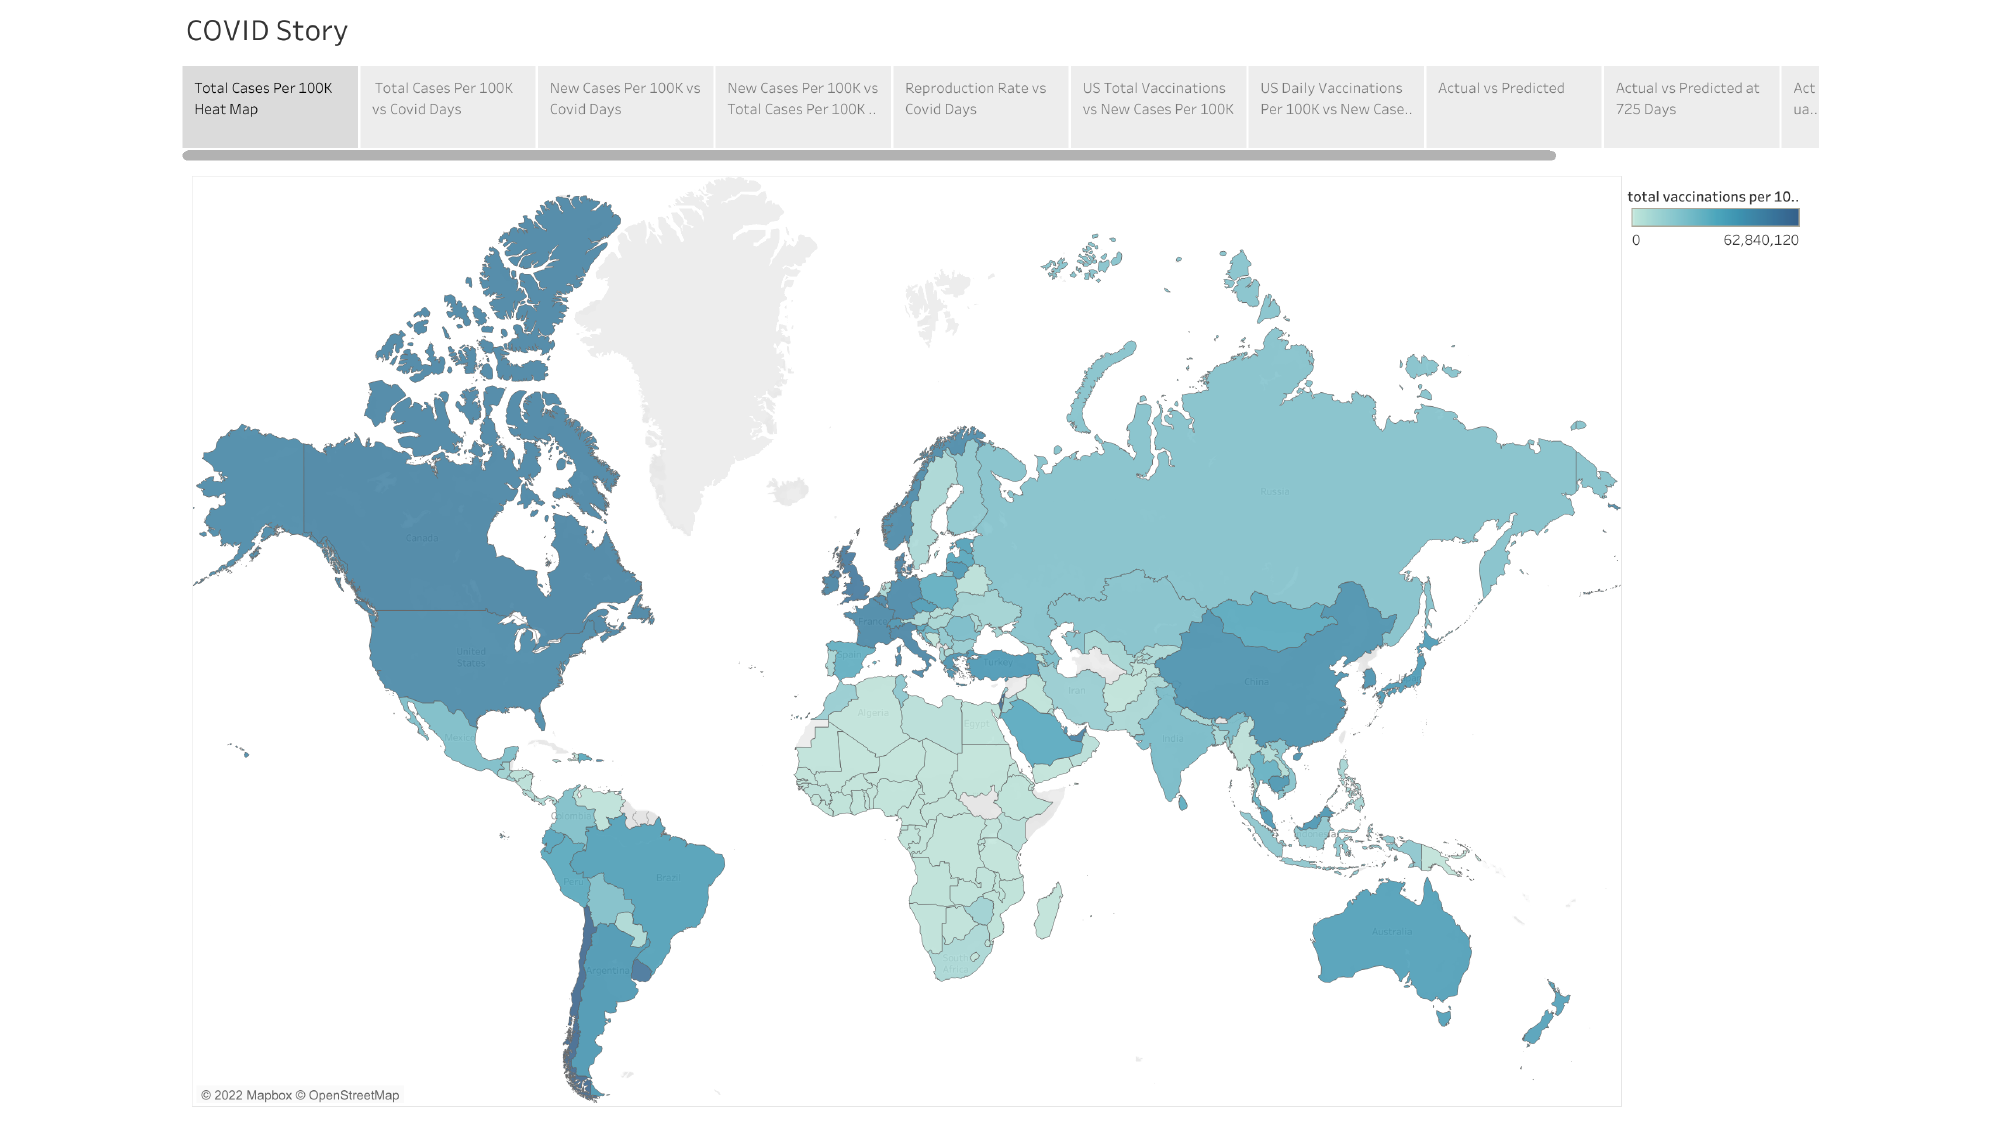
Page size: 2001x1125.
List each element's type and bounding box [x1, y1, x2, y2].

picture [173, 0, 1827, 1125]
